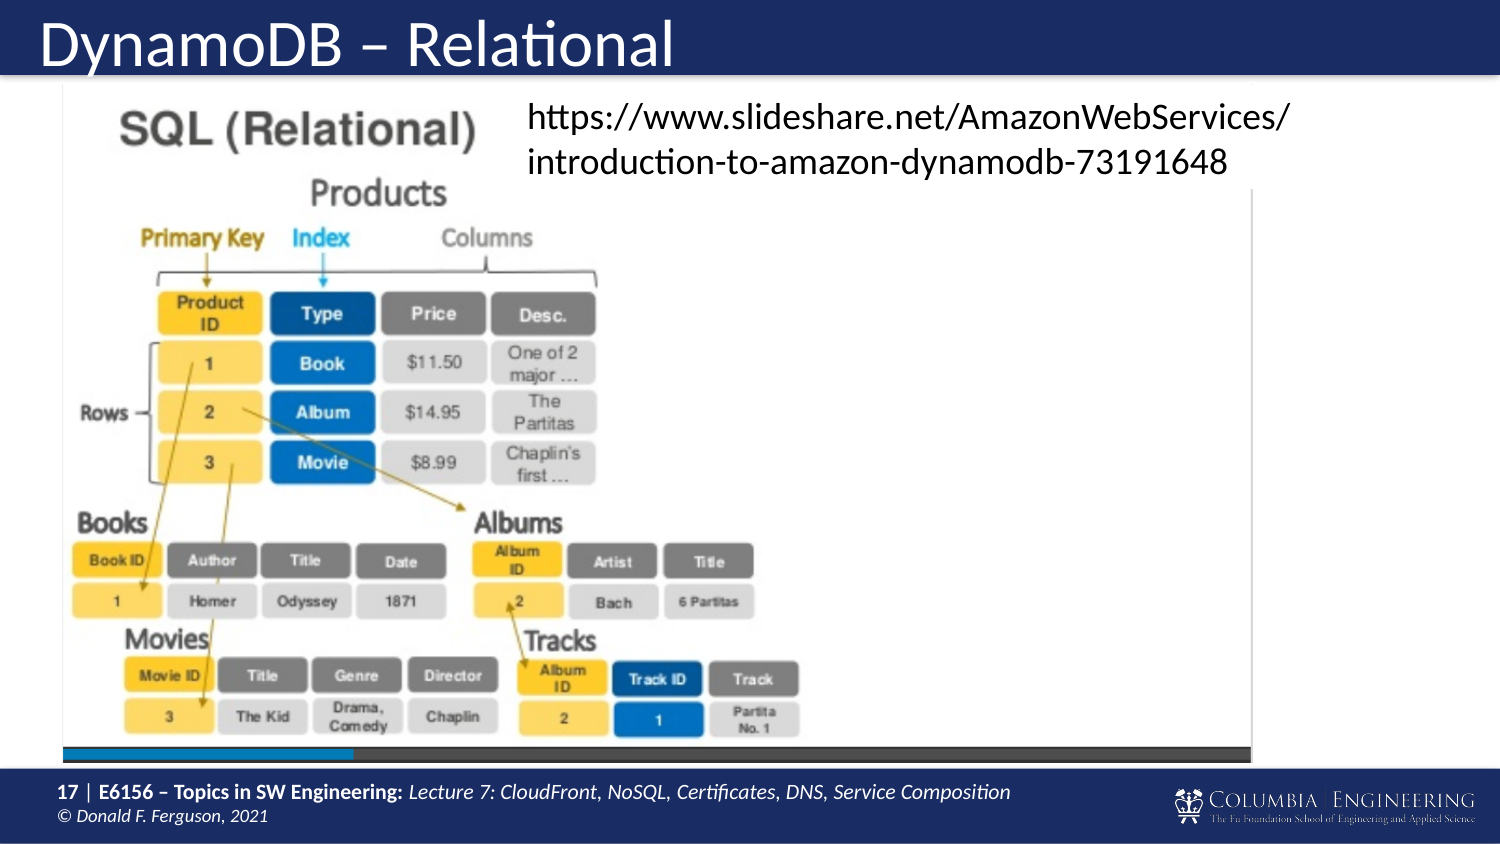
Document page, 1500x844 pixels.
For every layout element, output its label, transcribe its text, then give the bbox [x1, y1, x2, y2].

picture [62, 84, 1253, 764]
text_box https://www.slideshare.net/AmazonWebServices/introduction-to-amazon-dynamodb-73191648 [1254, 84, 1413, 190]
list DynamoDB – Relational [24, 0, 1463, 63]
